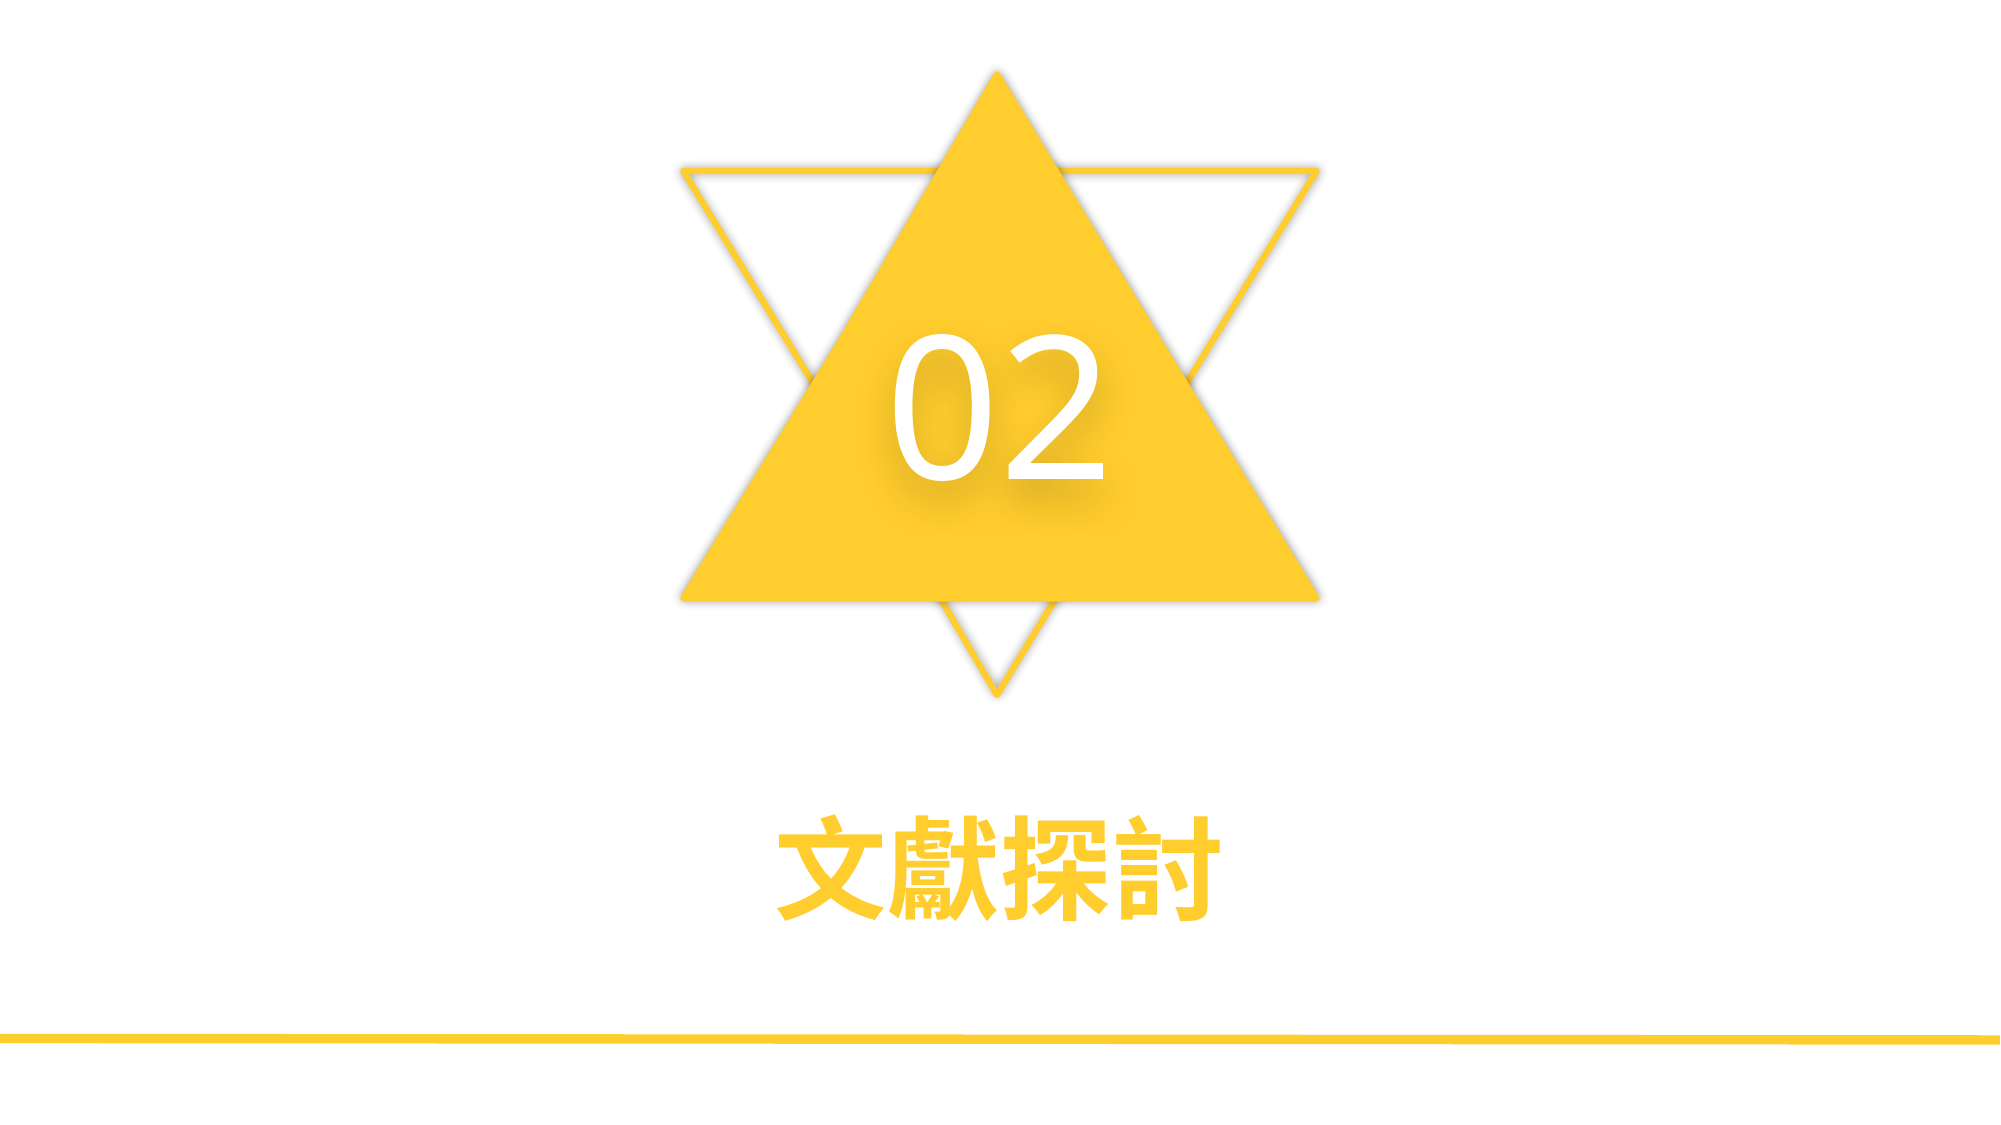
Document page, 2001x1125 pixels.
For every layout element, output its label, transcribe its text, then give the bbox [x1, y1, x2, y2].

text_box [1022, 407, 1319, 601]
text_box 02 [819, 234, 1181, 565]
text_box 文獻探討 [760, 791, 1240, 942]
text_box [681, 168, 931, 363]
text_box [1064, 168, 1319, 363]
text_box [943, 608, 1053, 698]
text_box [681, 406, 979, 601]
text_box [901, 72, 1096, 233]
